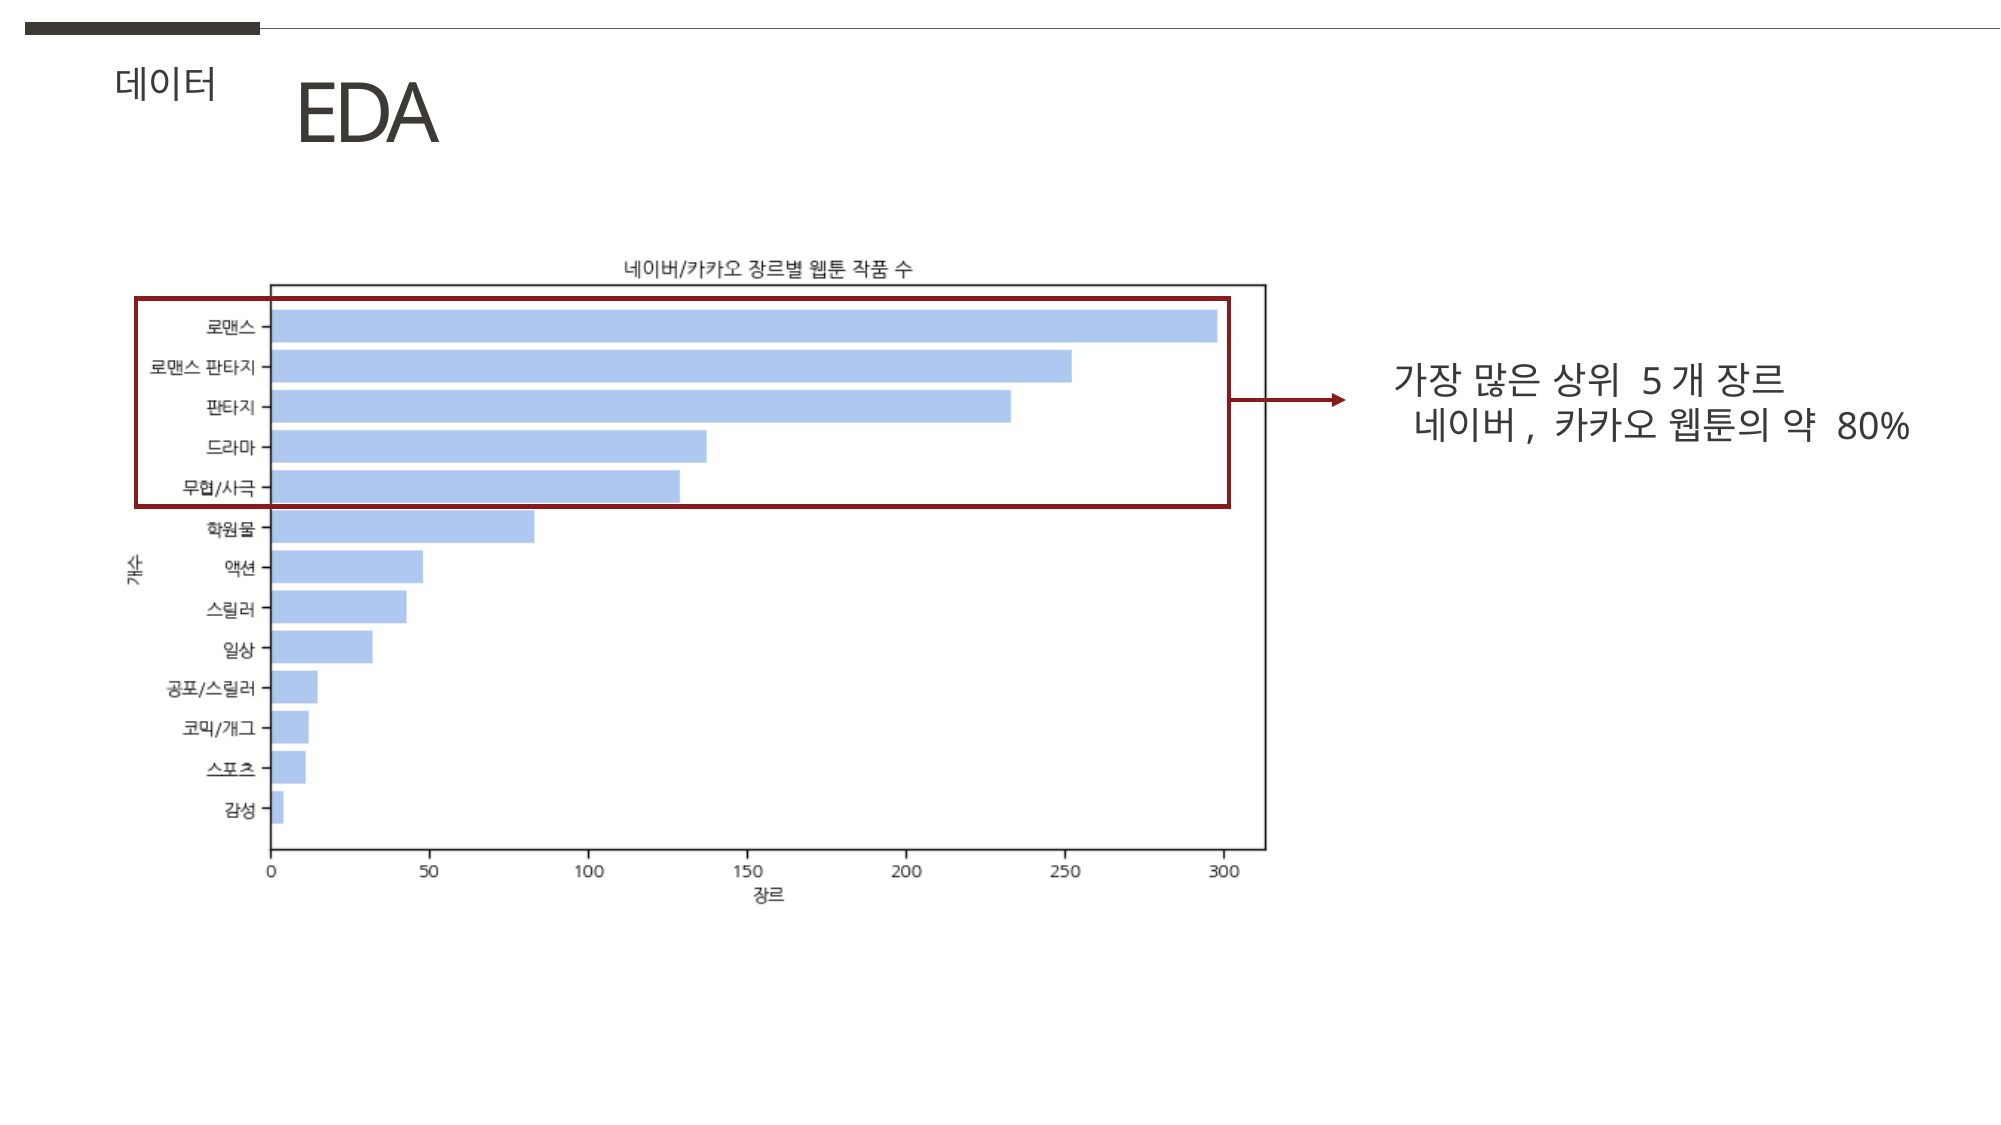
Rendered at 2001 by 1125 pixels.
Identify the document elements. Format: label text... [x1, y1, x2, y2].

text_box EDA [278, 51, 455, 167]
text_box 데이터 [99, 53, 233, 114]
picture [113, 258, 1323, 926]
